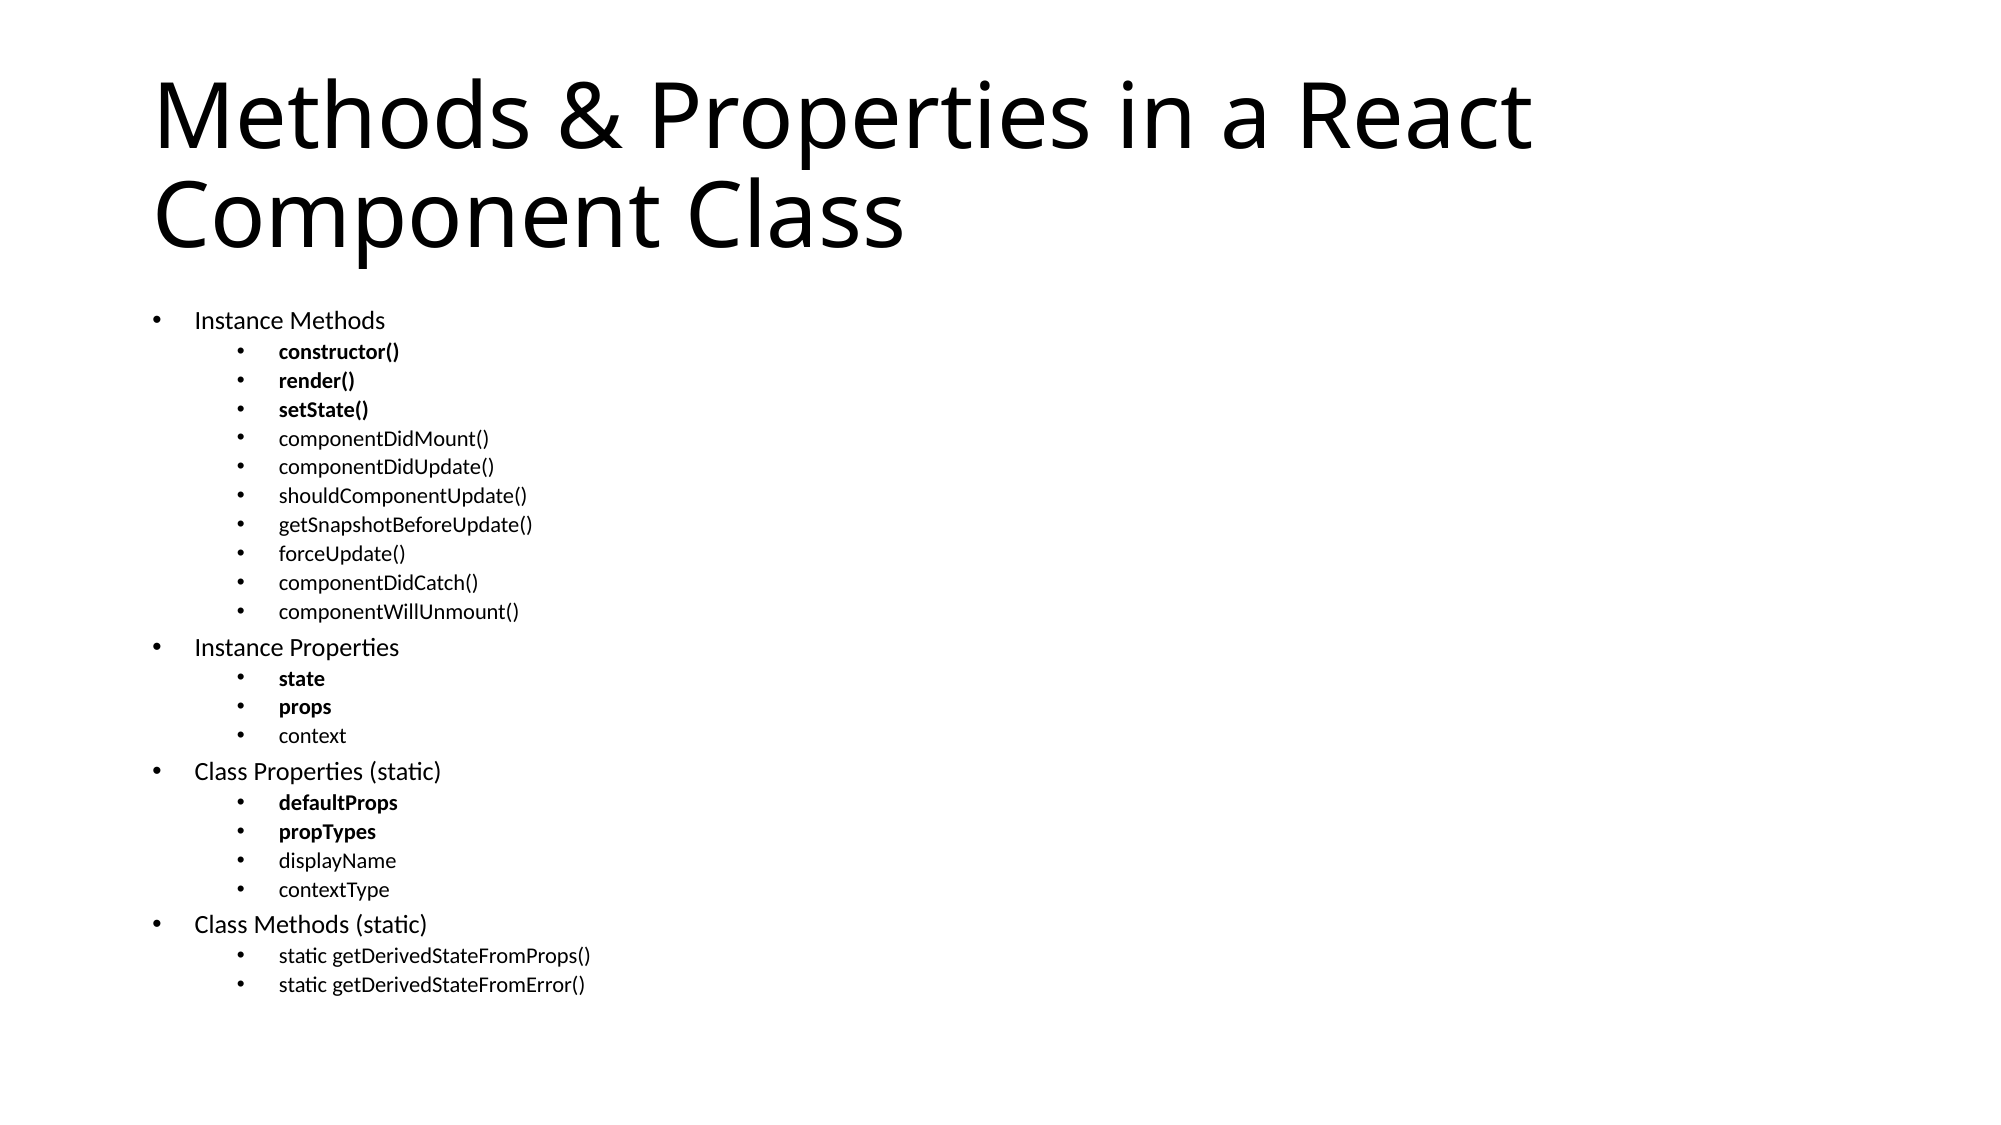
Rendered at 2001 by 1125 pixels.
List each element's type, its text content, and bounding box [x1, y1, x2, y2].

list Instance Methods constructor() render() setState() componentDidMount() componentDidUpdate() shouldComponentUpdate() getSnapshotBeforeUpdate() forceUpdate() componentDidCatch() componentWillUnmount() Instance Properties state props context Class Properties (static) defaultProps propTypes displayName contextType Class Methods (static) static getDerivedStateFromProps() static getDerivedStateFromError() [137, 299, 1863, 1014]
title Methods & Properties in a React Component Class [137, 59, 1863, 278]
